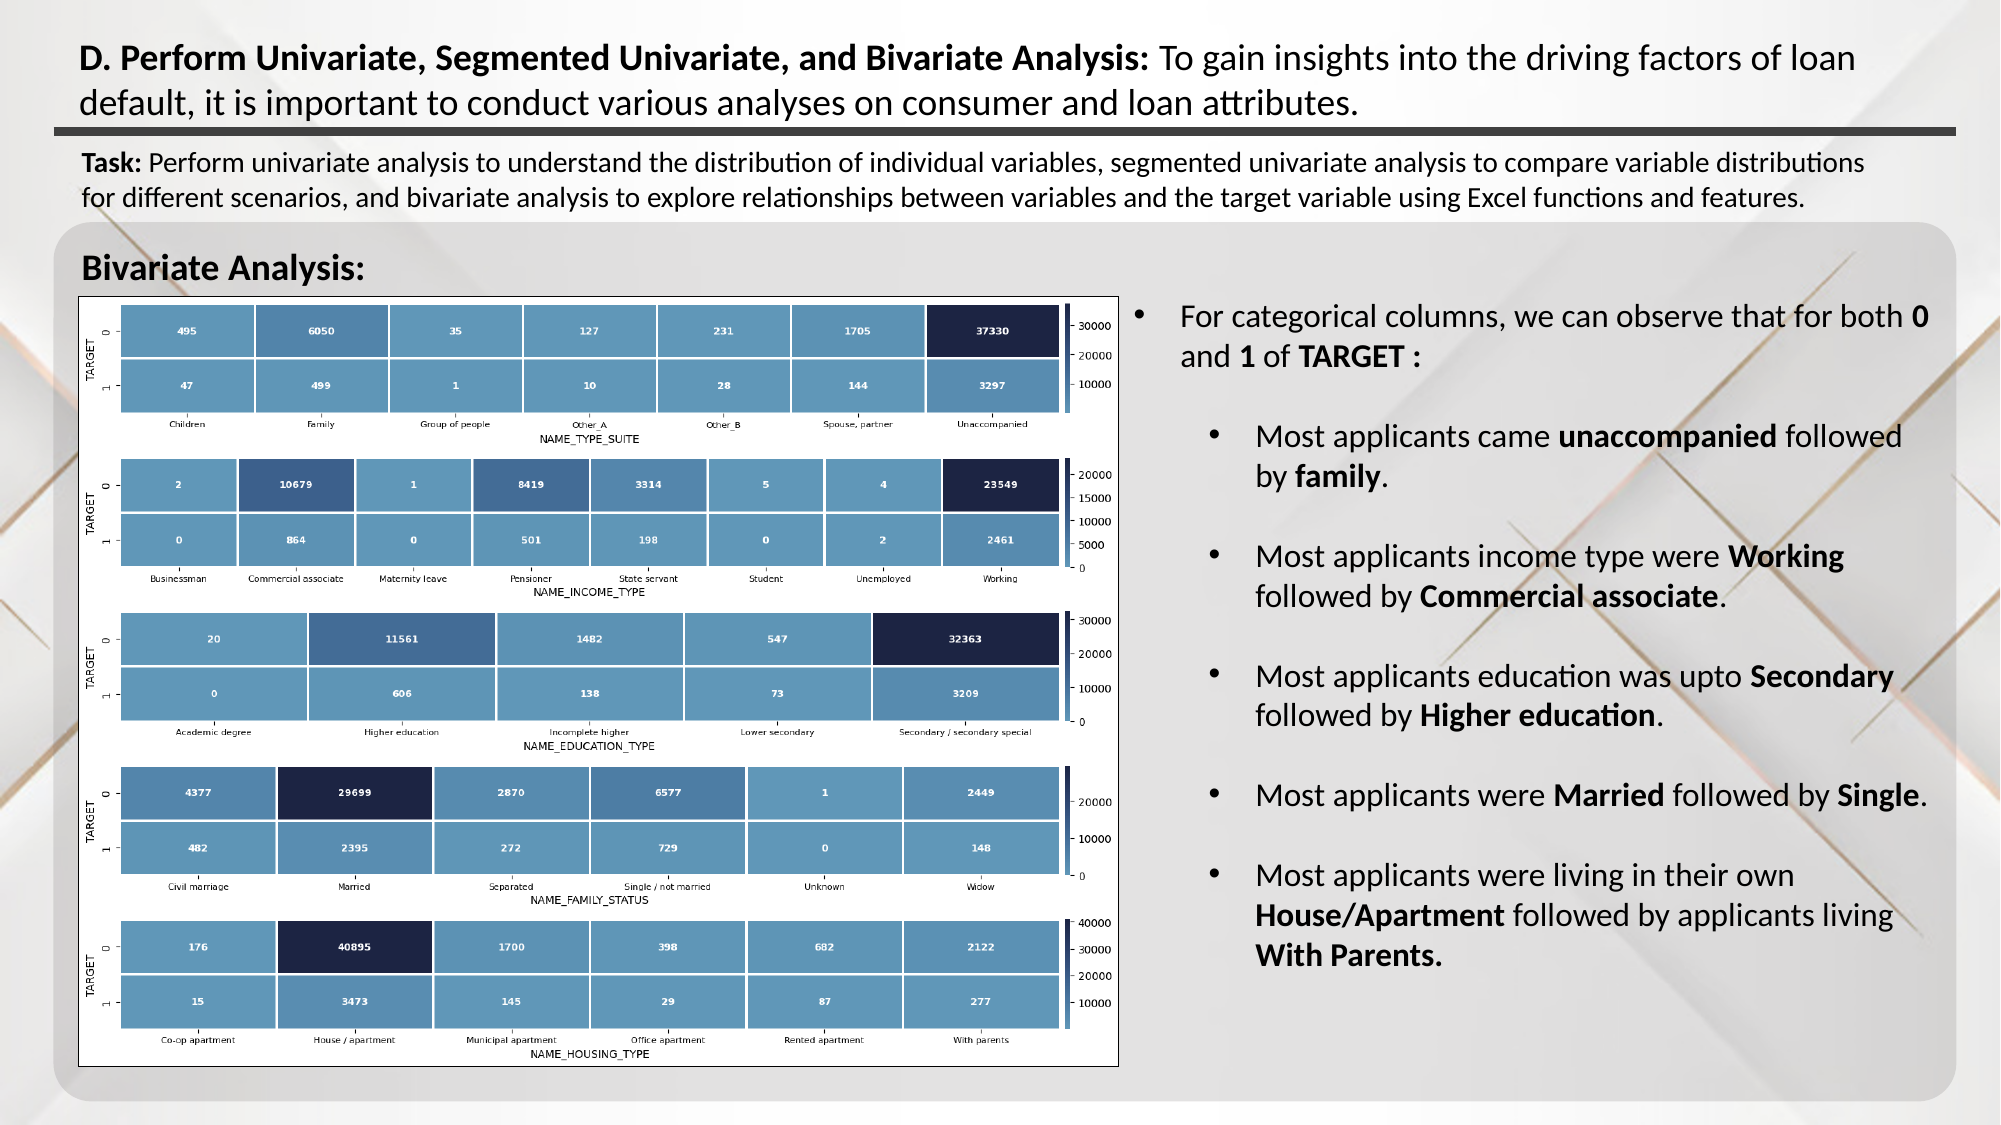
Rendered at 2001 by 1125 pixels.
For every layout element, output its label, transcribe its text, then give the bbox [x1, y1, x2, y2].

text_box Bivariate Analysis: [66, 235, 596, 296]
text_box [52, 221, 1958, 1103]
text_box Task: Perform univariate analysis to understand the distribution of individual variables, segmented univariate analysis to compare variable distributions for different scenarios, and bivariate analysis to explore relationships between variables and the target variable using Excel functions and features. [66, 136, 1912, 221]
text_box D. Perform Univariate, Segmented Univariate, and Bivariate Analysis: To gain insights into the driving factors of loan default, it is important to conduct various analyses on consumer and loan attributes. [64, 25, 1912, 131]
picture [0, 0, 2001, 1125]
text_box For categorical columns, we can observe that for both 0 and 1 of TARGET : Most applicants came unaccompanied followed by family. Most applicants income type were Working followed by Commercial associate. Most applicants education was upto Secondary followed by Higher education. Most applicants were Married followed by Single. Most applicants were living in their own House/Apartment followed by applicants living With Parents. [1118, 287, 1957, 981]
